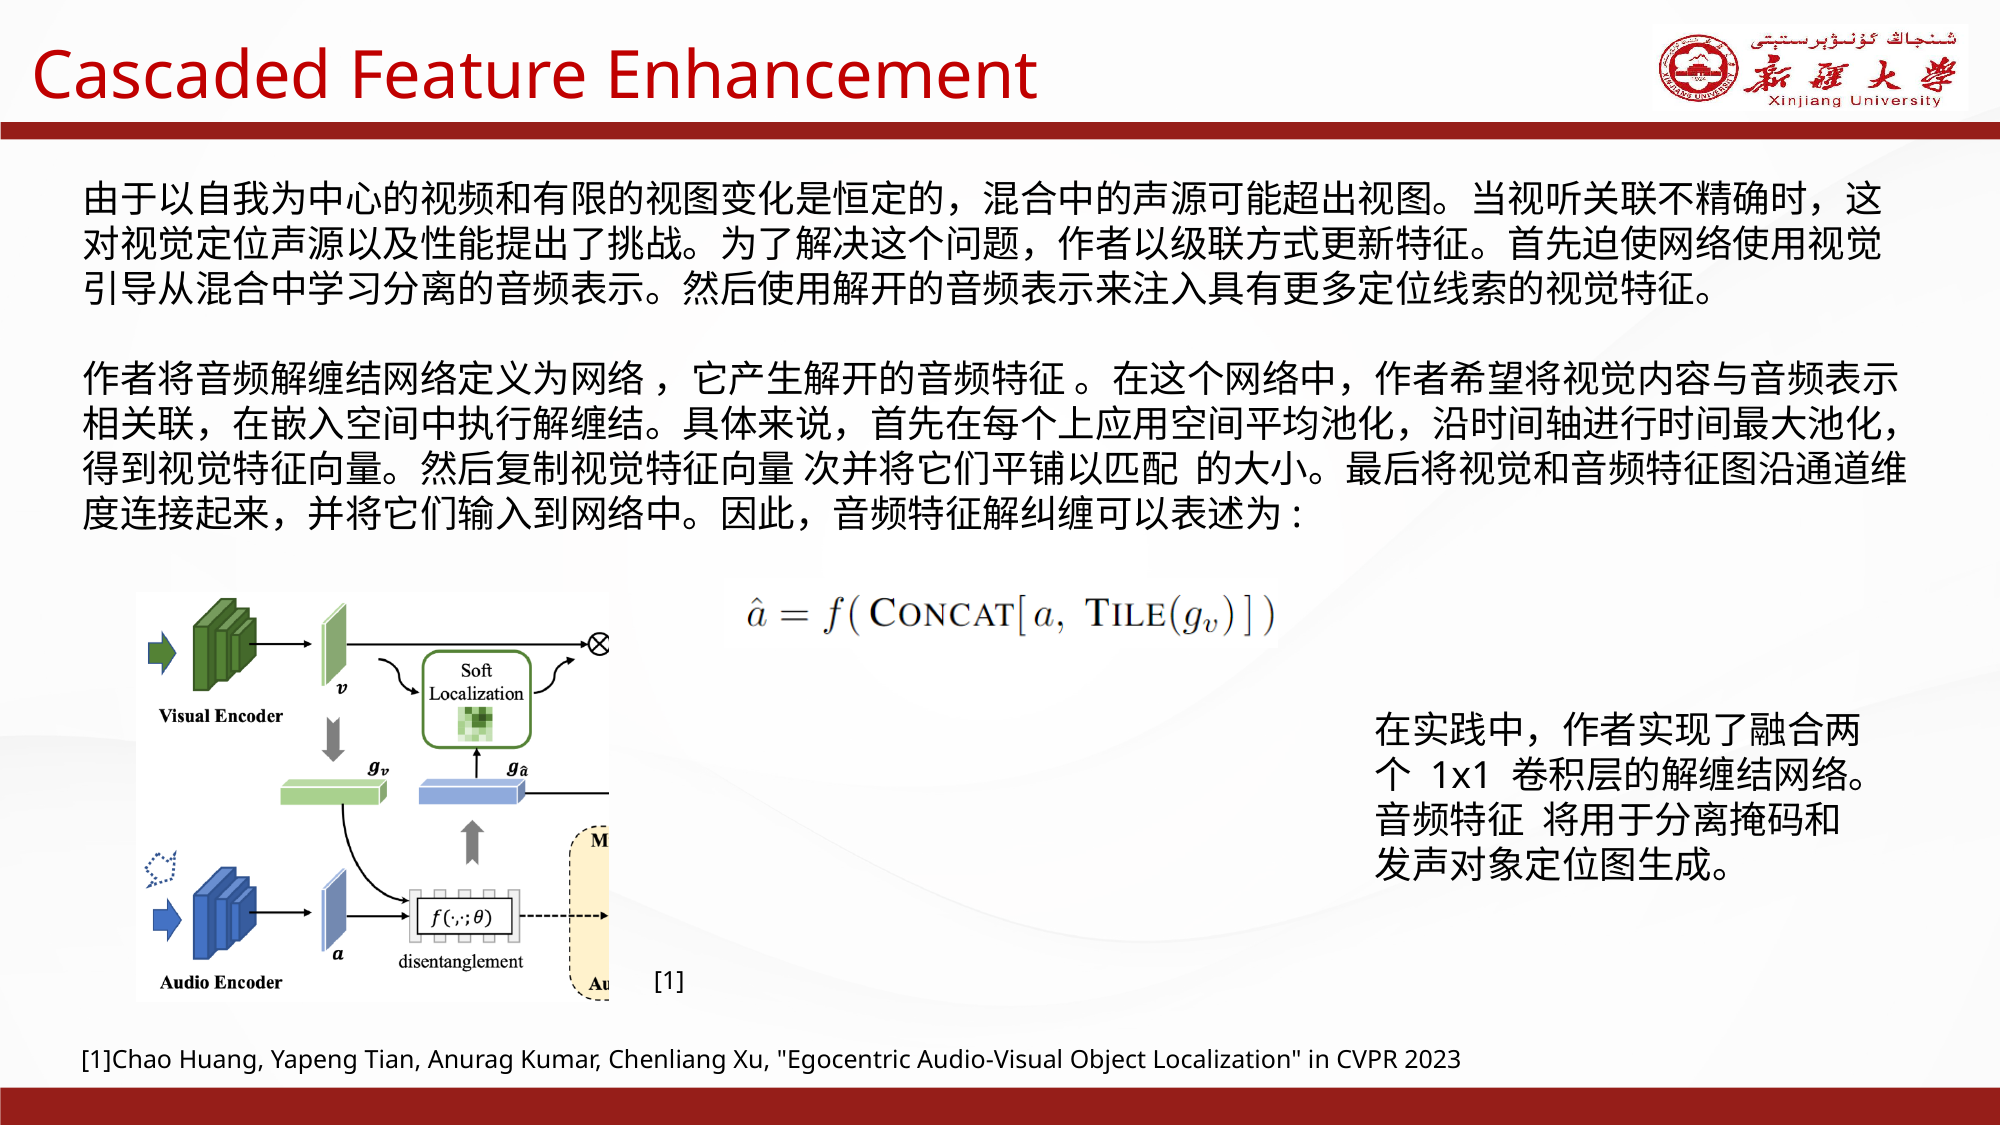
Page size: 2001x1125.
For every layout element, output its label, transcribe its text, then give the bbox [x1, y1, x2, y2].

text_box [1]Chao Huang, Yapeng Tian, Anurag Kumar, Chenliang Xu, "Egocentric Audio-Visual Object Localization" in CVPR 2023 [66, 1036, 1934, 1075]
text_box [0, 121, 2000, 140]
text_box [1] [639, 956, 710, 1002]
text_box Cascaded Feature Enhancement [31, 24, 1423, 113]
picture [0, 0, 2000, 121]
text_box [0, 1086, 2000, 1125]
picture [0, 140, 2000, 1086]
